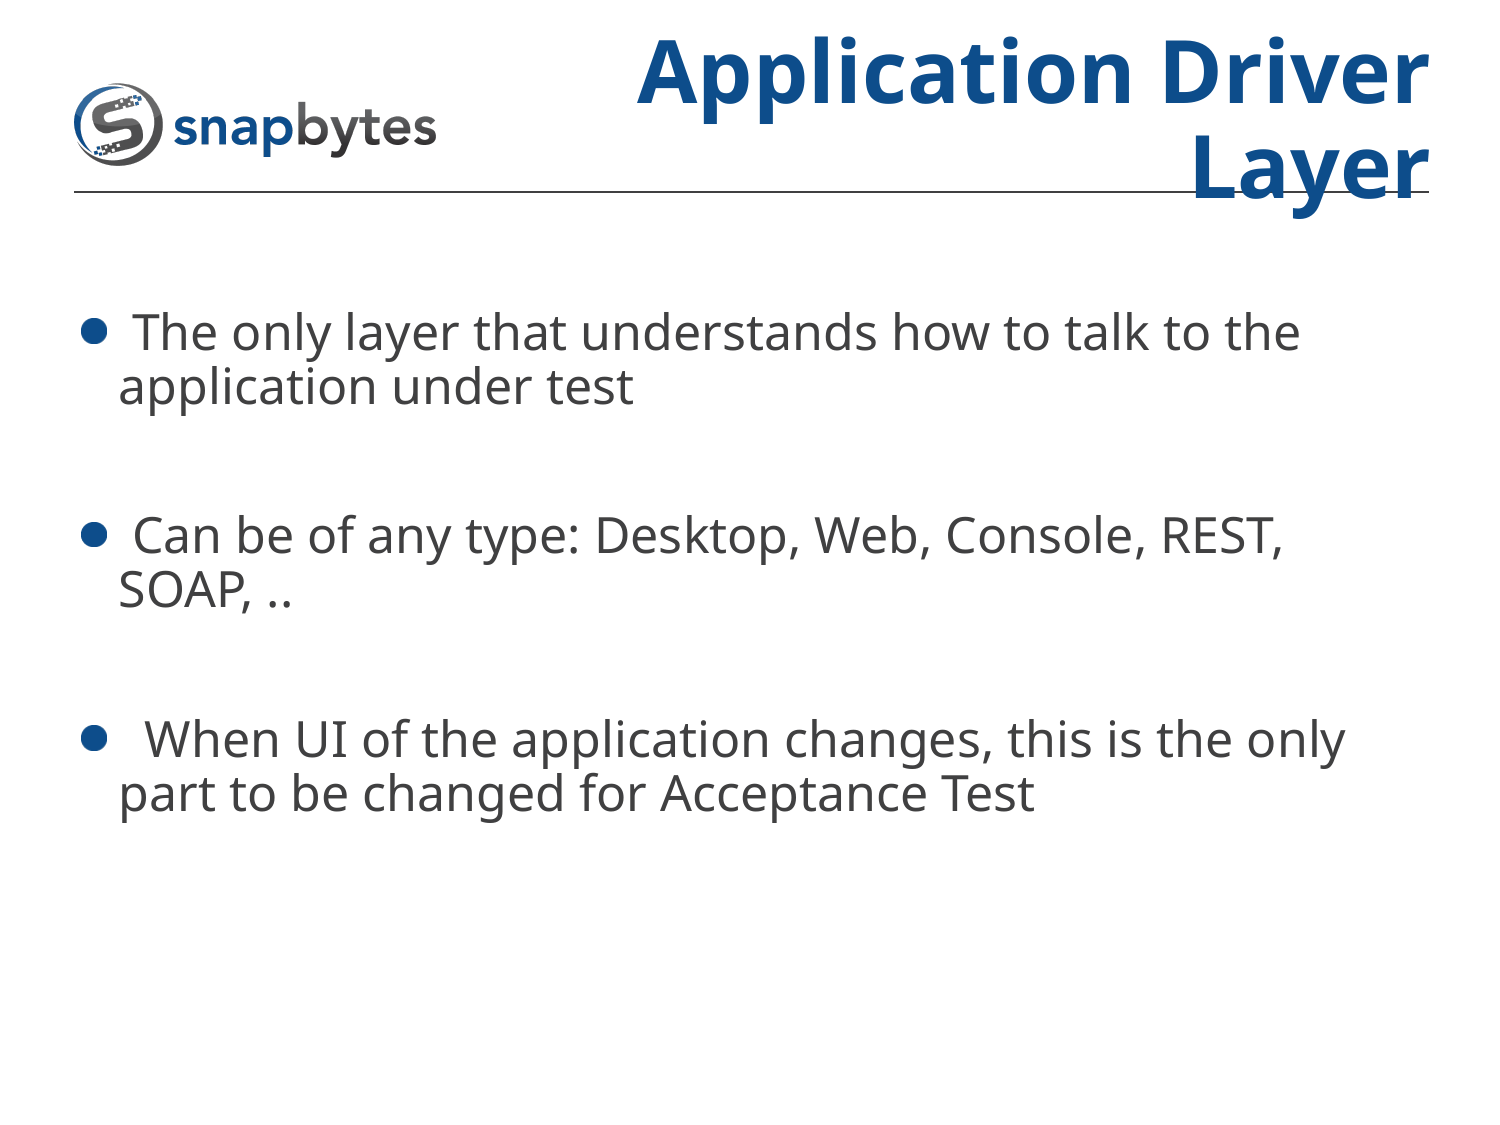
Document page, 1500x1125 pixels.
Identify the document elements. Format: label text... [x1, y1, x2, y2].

picture [81, 725, 107, 751]
picture [81, 318, 107, 344]
title Application Driver Layer [459, 54, 1440, 191]
picture [81, 522, 107, 547]
list The only layer that understands how to talk to the application under test Can be of any type: Desktop, Web, Console, REST, SOAP, .. When UI of the application changes, this is the only part to be changed for Acceptance Test [73, 218, 1440, 1014]
picture [66, 66, 436, 166]
